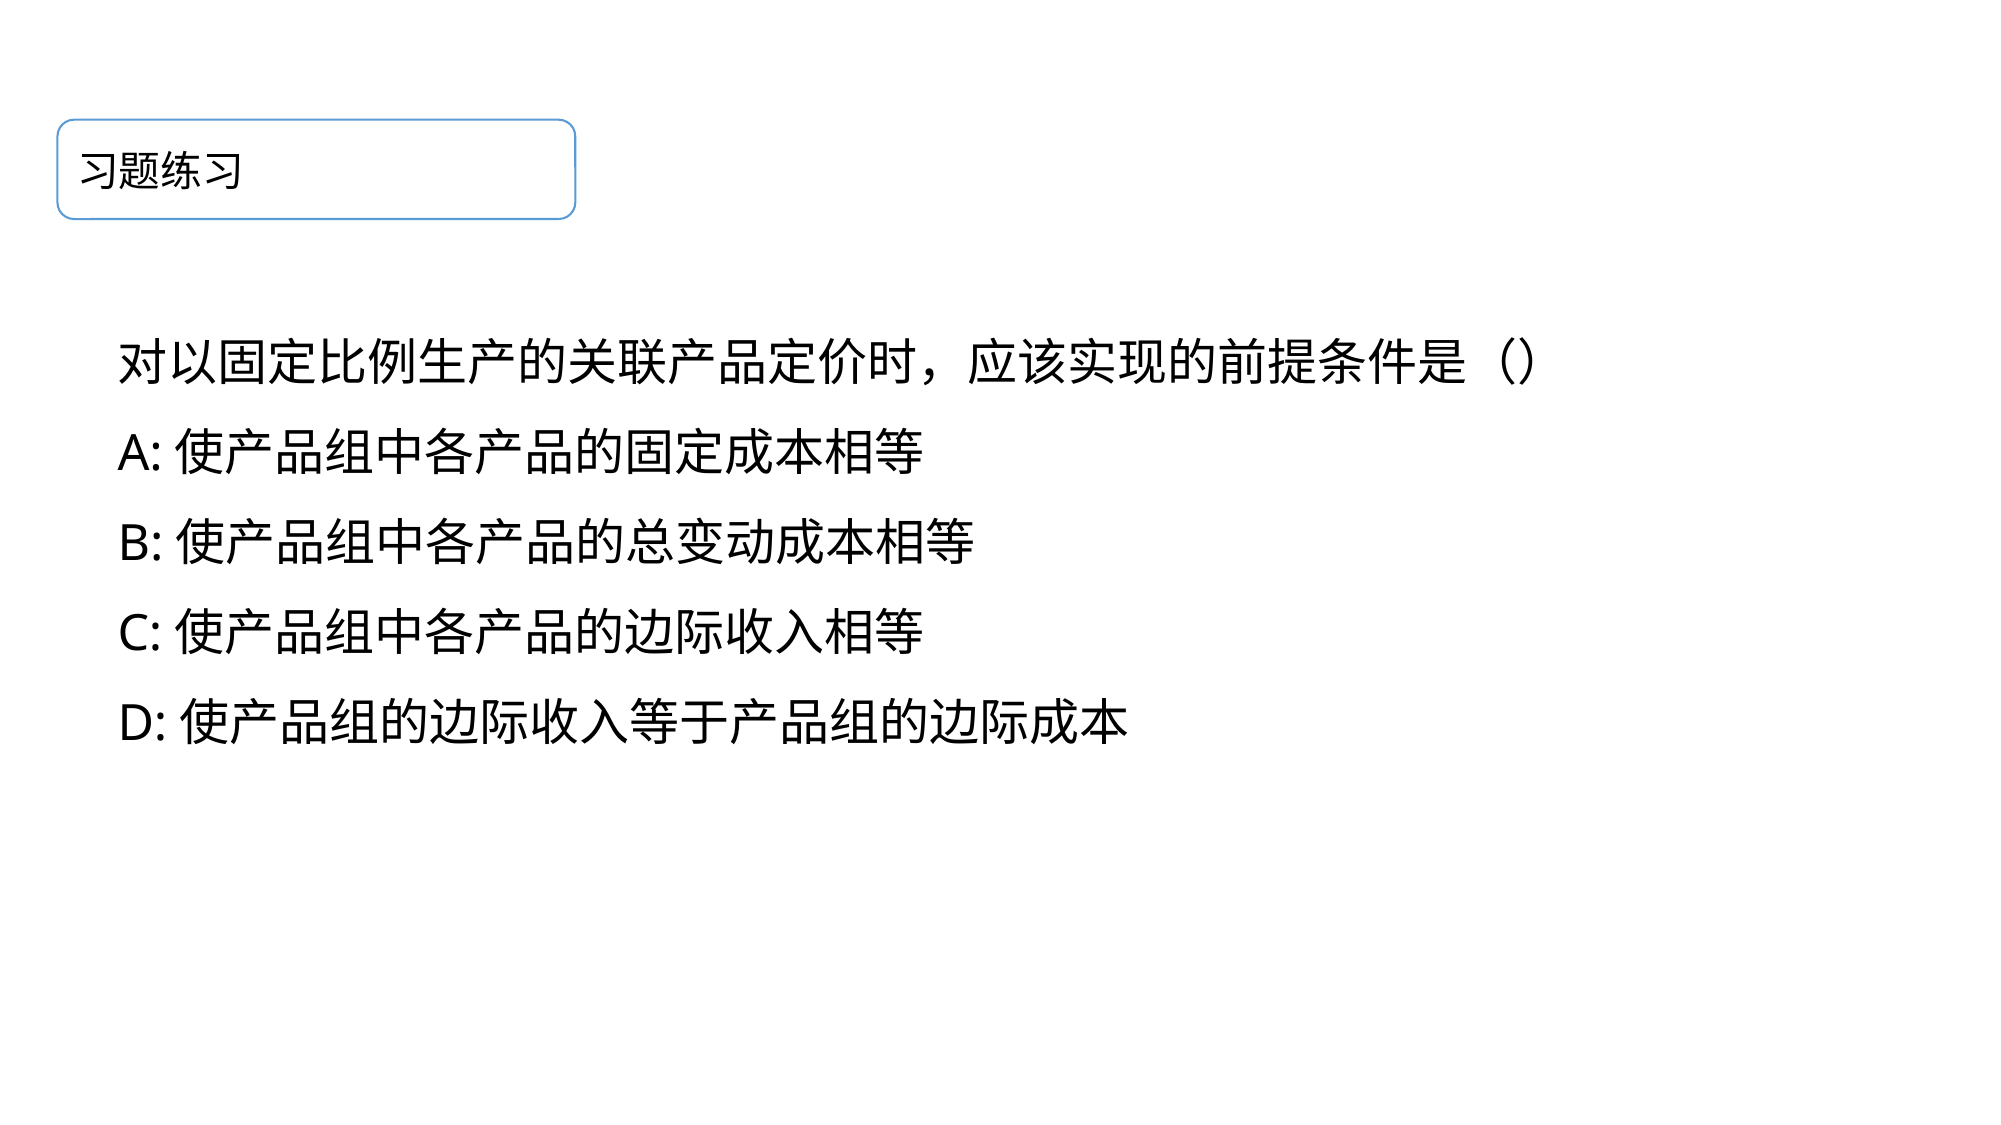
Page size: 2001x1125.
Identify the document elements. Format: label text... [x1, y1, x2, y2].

text_box 对以固定比例生产的关联产品定价时，应该实现的前提条件是（） A:使产品组中各产品的固定成本相等 B:使产品组中各产品的总变动成本相等 C:使产品组中各产品的边际收入相等 D:使产品组的边际收入等于产品组的边际成本 [102, 293, 1887, 759]
text_box 习题练习 [56, 118, 577, 221]
